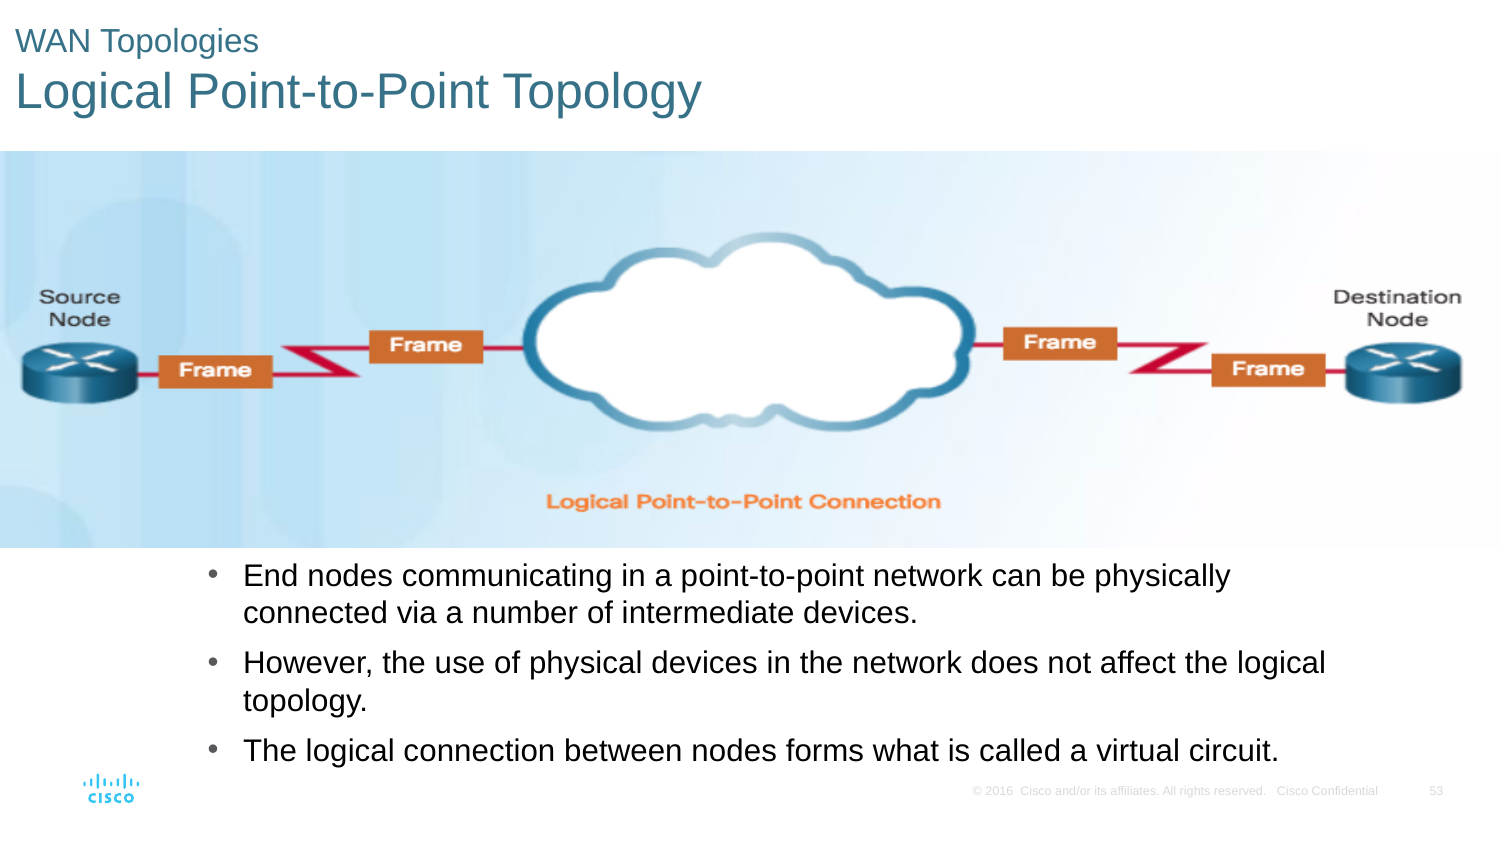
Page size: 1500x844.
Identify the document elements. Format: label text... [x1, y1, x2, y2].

picture [0, 150, 1500, 549]
text_box End nodes communicating in a point-to-point network can be physically connected via a number of intermediate devices. However, the use of physical devices in the network does not affect the logical topology. The logical connection between nodes forms what is called a virtual circuit. [169, 555, 1370, 775]
title WAN Topologies Logical Point-to-Point Topology [0, 6, 1500, 131]
